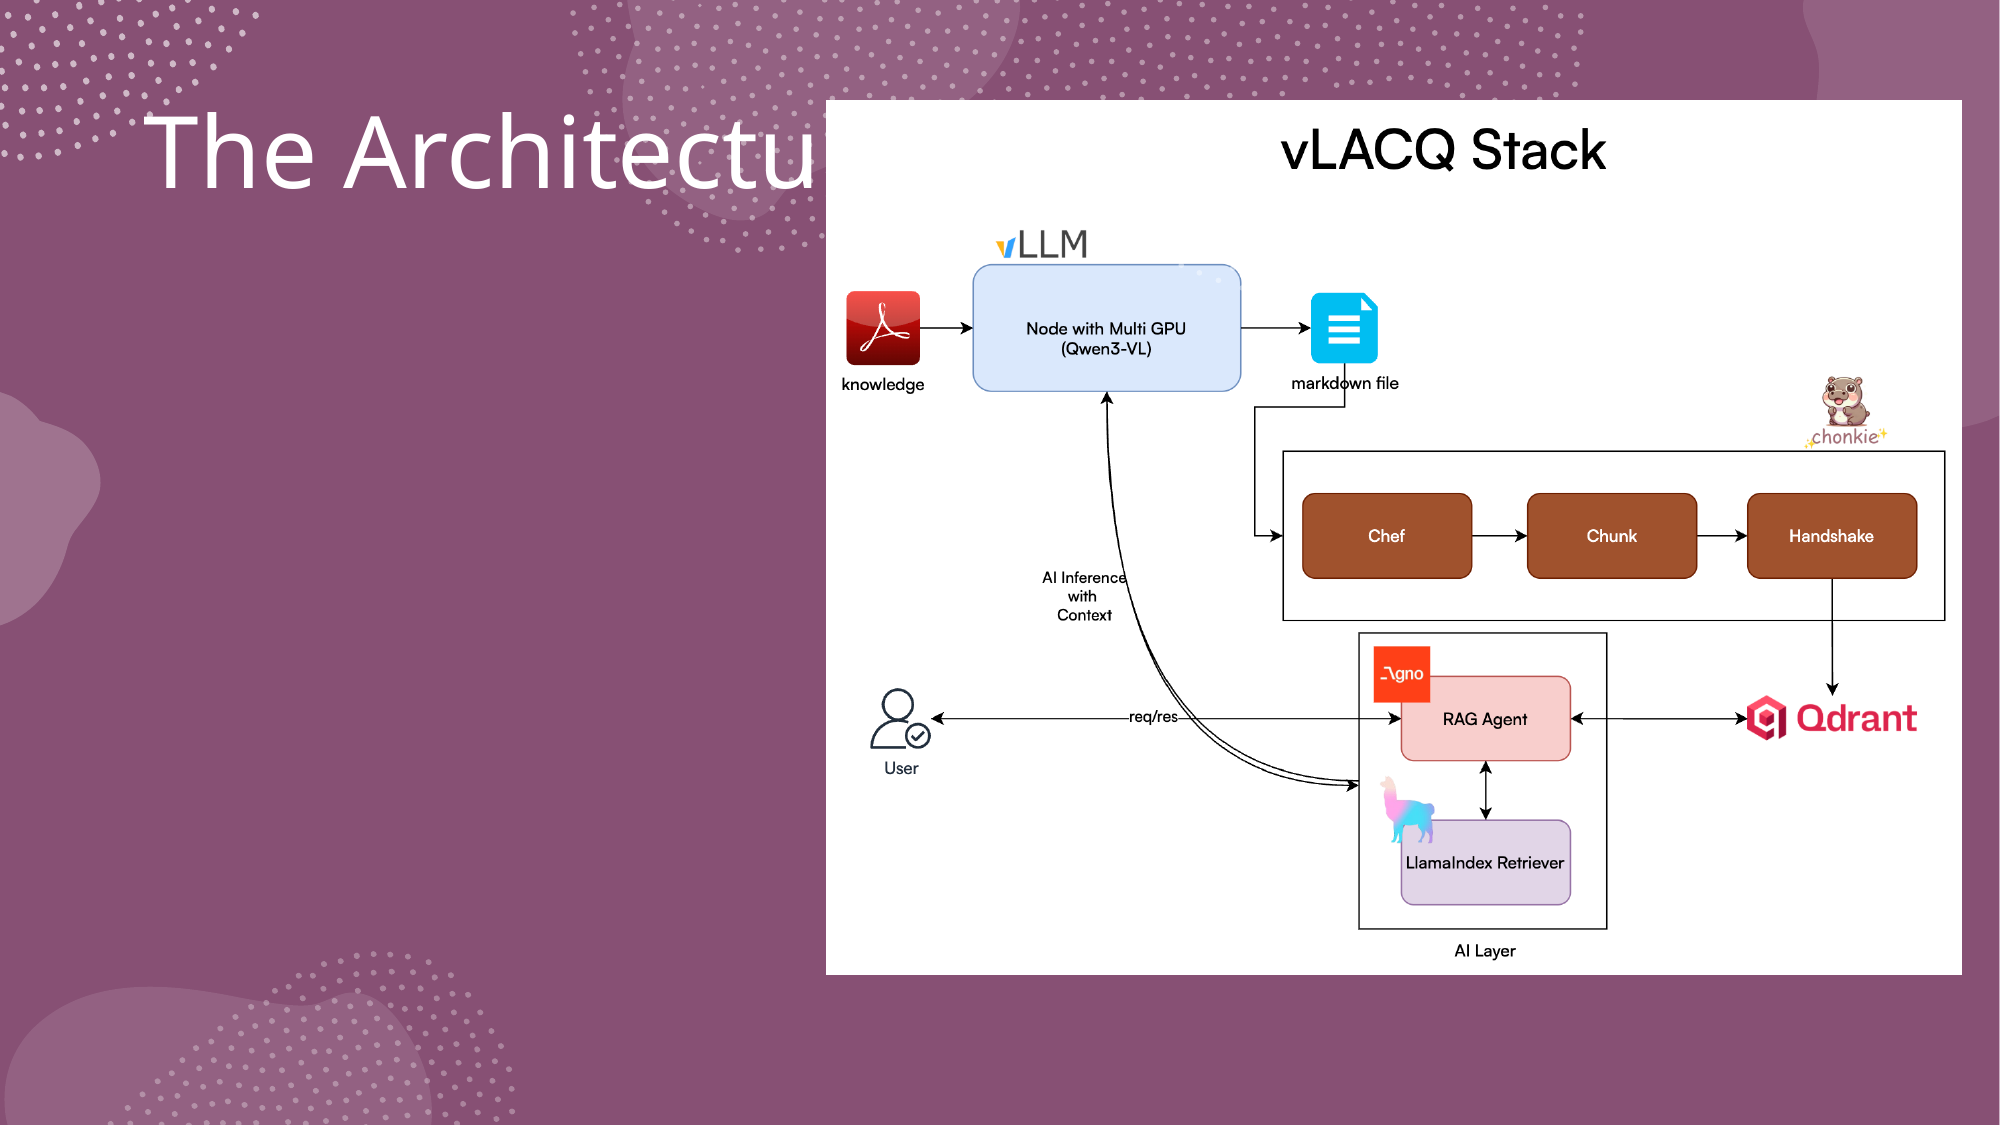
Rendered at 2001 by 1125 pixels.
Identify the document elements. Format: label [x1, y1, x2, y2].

text_box [0, 0, 2000, 1125]
